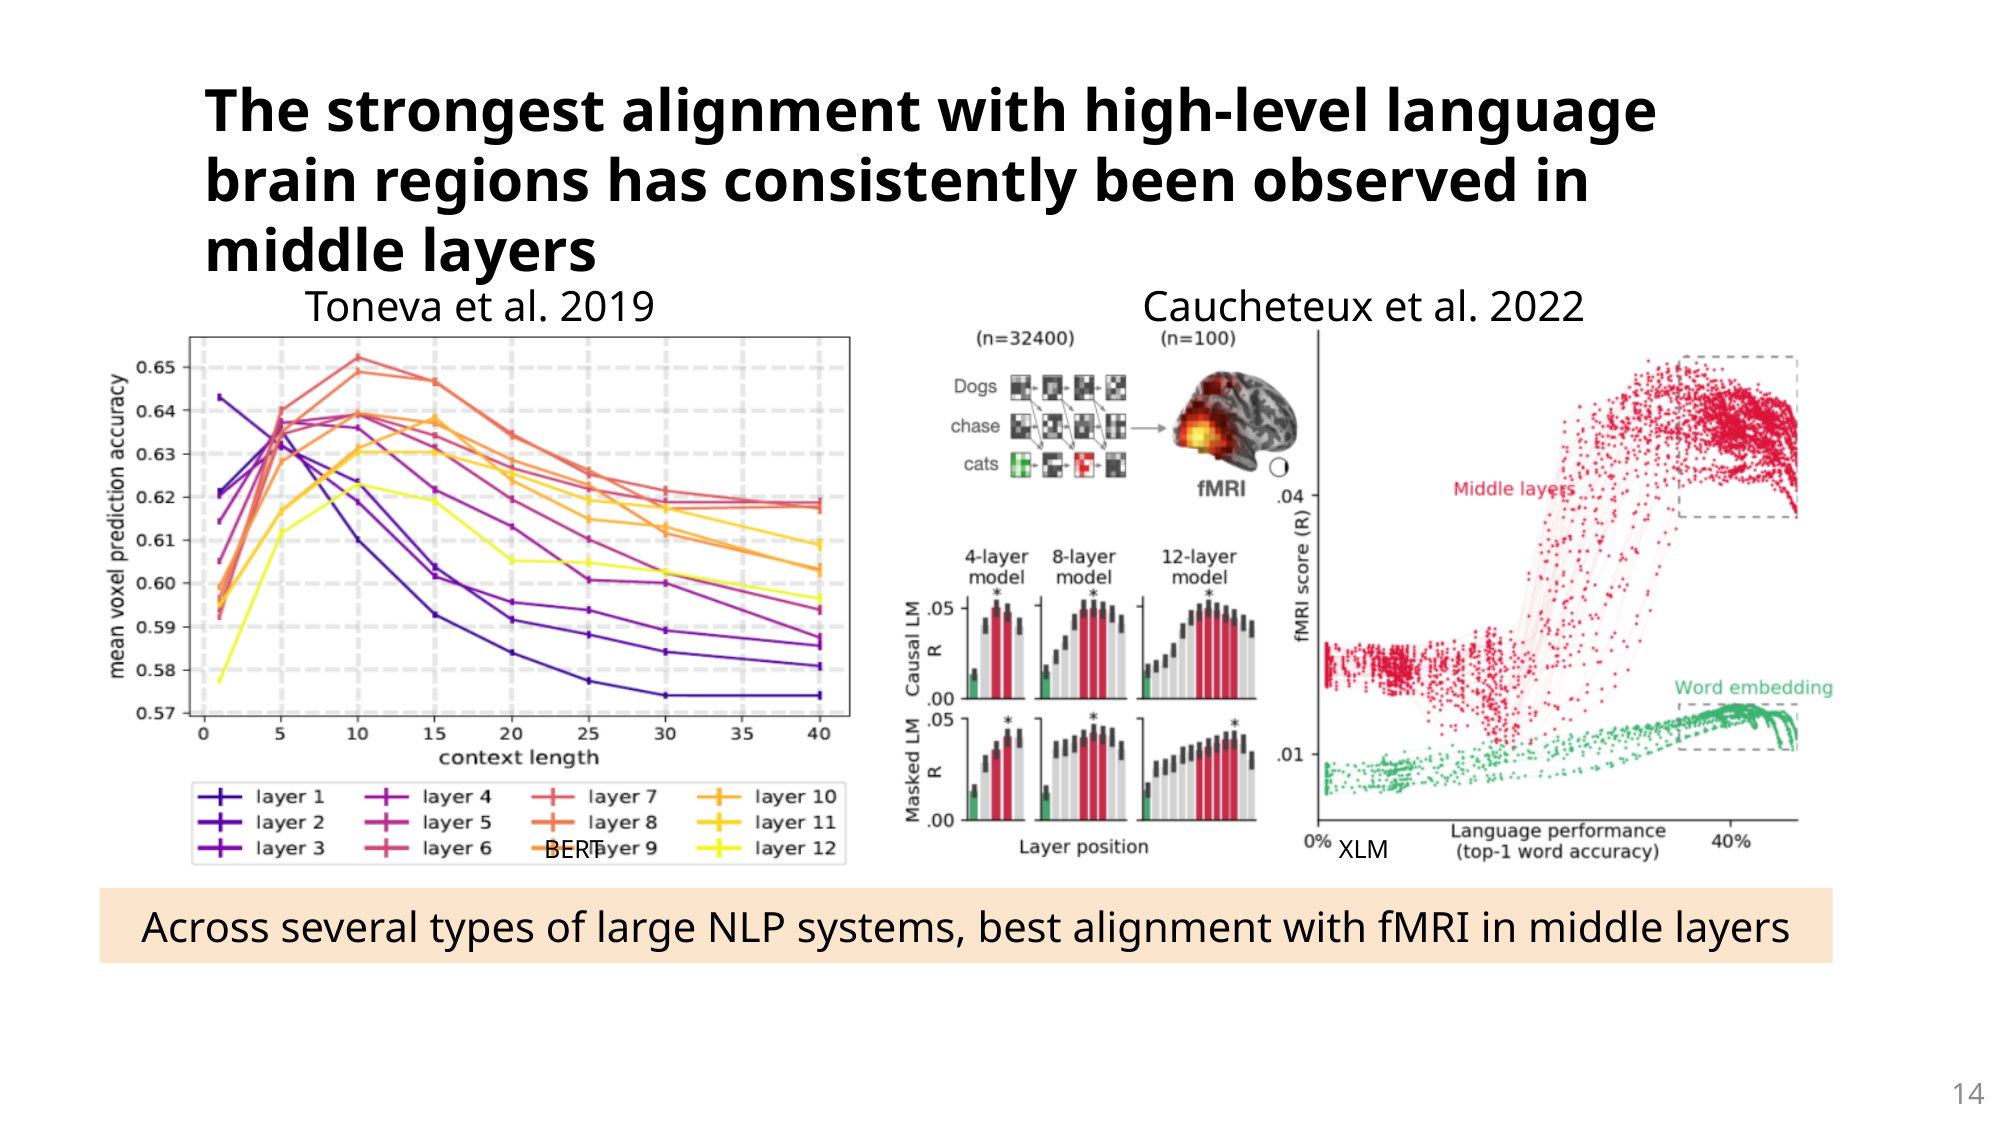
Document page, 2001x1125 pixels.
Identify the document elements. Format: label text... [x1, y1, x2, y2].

text_box The strongest alignment with high-level language brain regions has consistently been observed in middle layers [189, 118, 1810, 238]
text_box Across several types of large NLP systems, best alignment with fMRI in middle layers [99, 887, 1833, 964]
picture [99, 329, 861, 872]
text_box Caucheteux et al. 2022 [1077, 272, 1651, 329]
text_box Toneva et al. 2019 [193, 272, 768, 329]
slide_number 14 [1855, 1065, 2000, 1125]
picture [895, 329, 1833, 872]
